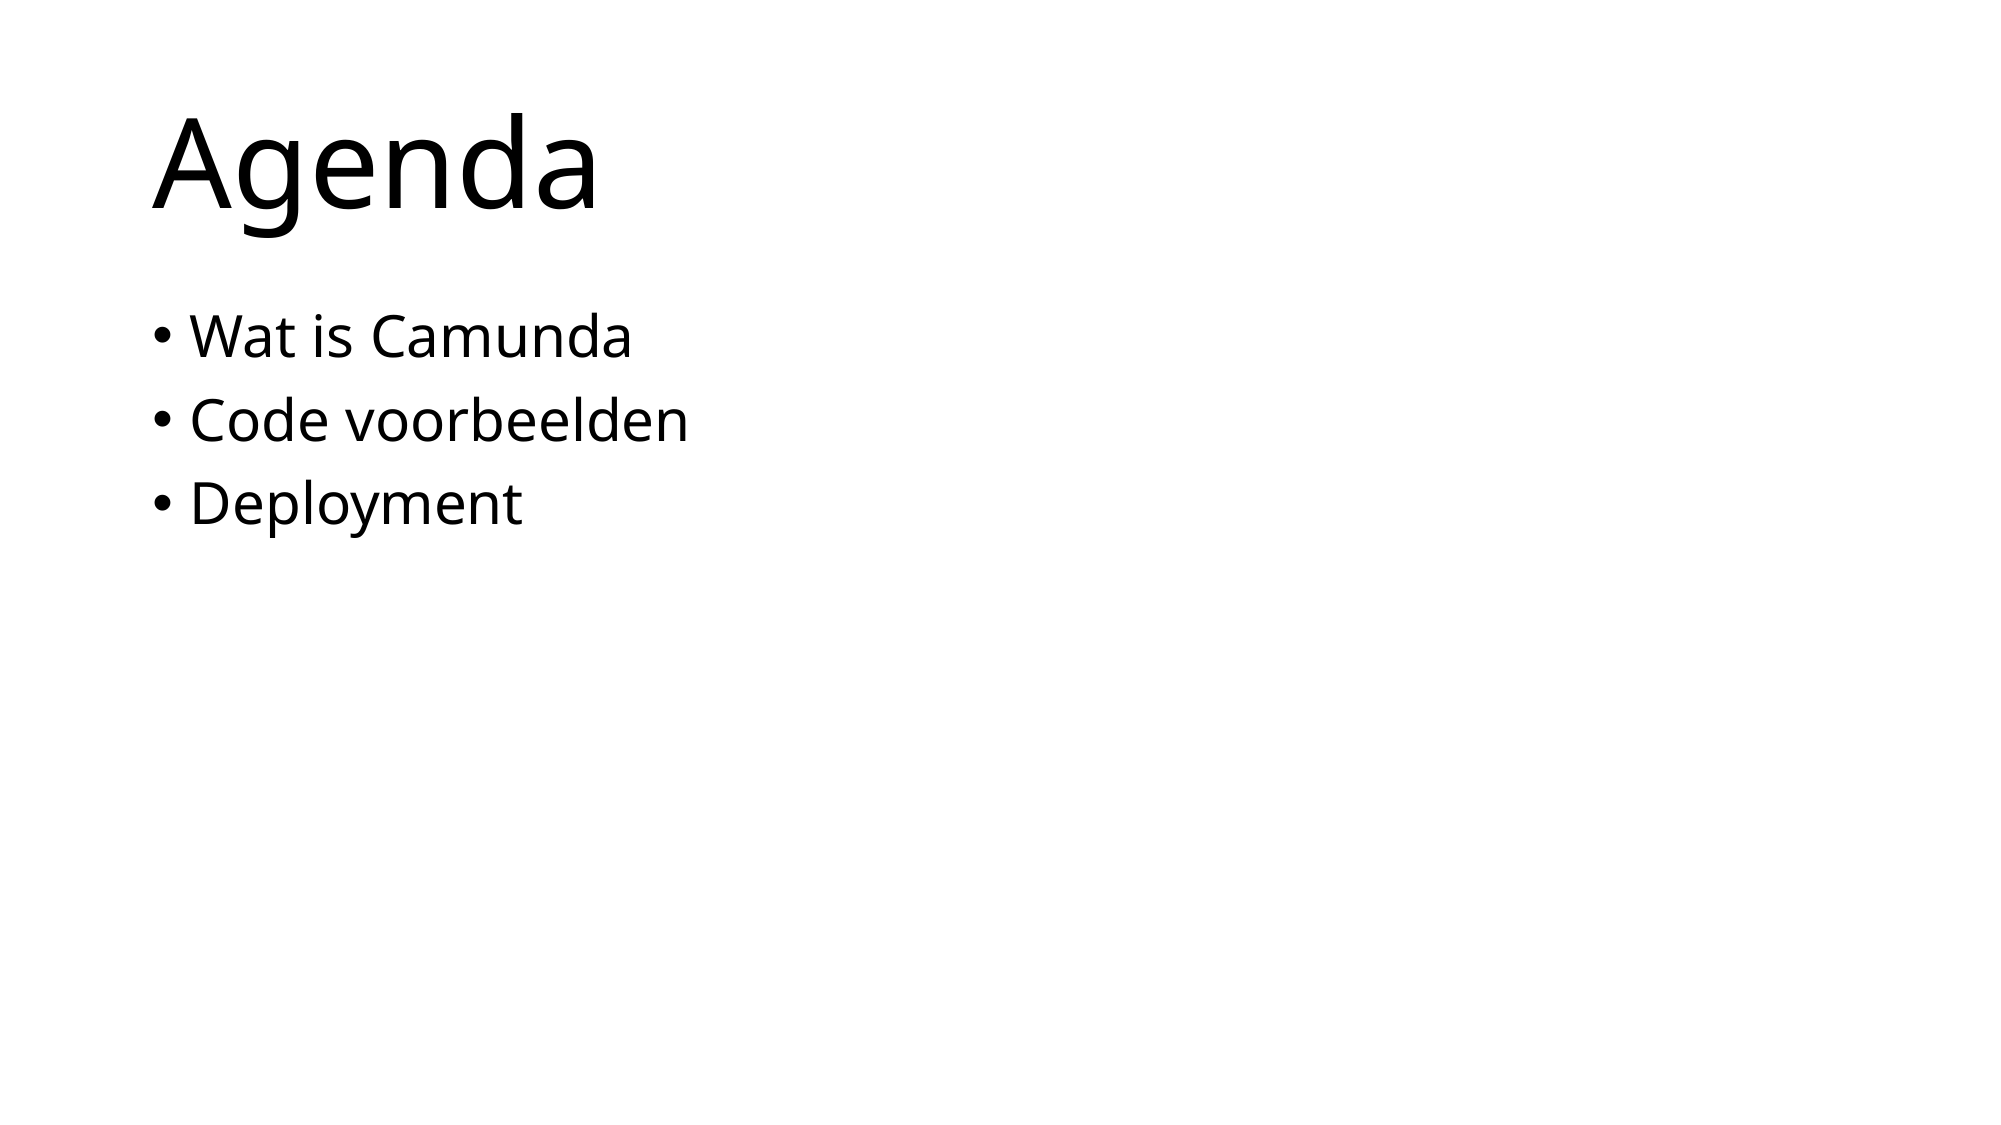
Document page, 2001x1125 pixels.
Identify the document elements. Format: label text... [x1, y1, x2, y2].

list Wat is Camunda Code voorbeelden Deployment [137, 299, 1863, 1014]
title Agenda [137, 59, 1863, 278]
